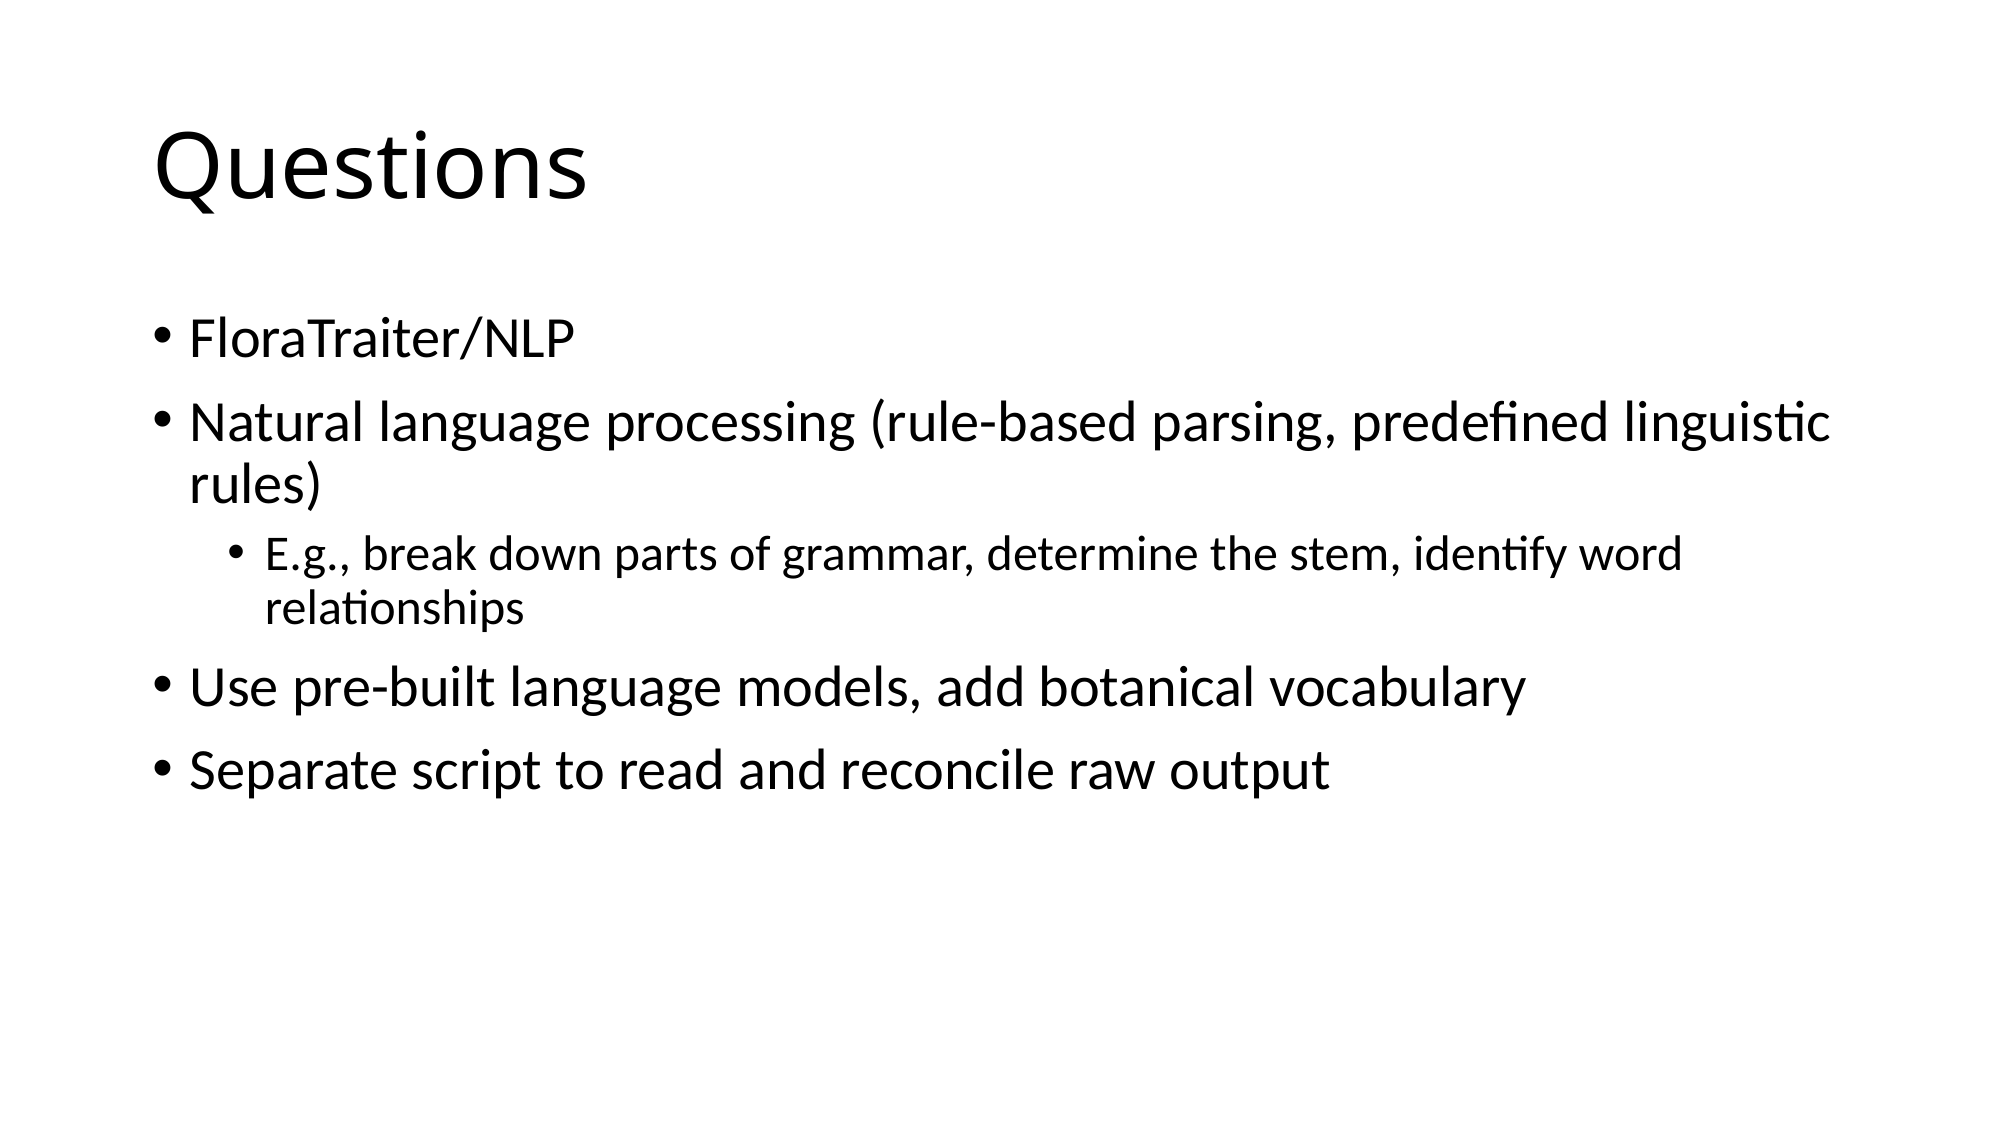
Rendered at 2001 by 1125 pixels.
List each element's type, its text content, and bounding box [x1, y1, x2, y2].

list FloraTraiter/NLP Natural language processing (rule-based parsing, predefined linguistic rules) E.g., break down parts of grammar, determine the stem, identify word relationships Use pre-built language models, add botanical vocabulary Separate script to read and reconcile raw output [137, 299, 1863, 1014]
title Questions [137, 59, 1863, 278]
